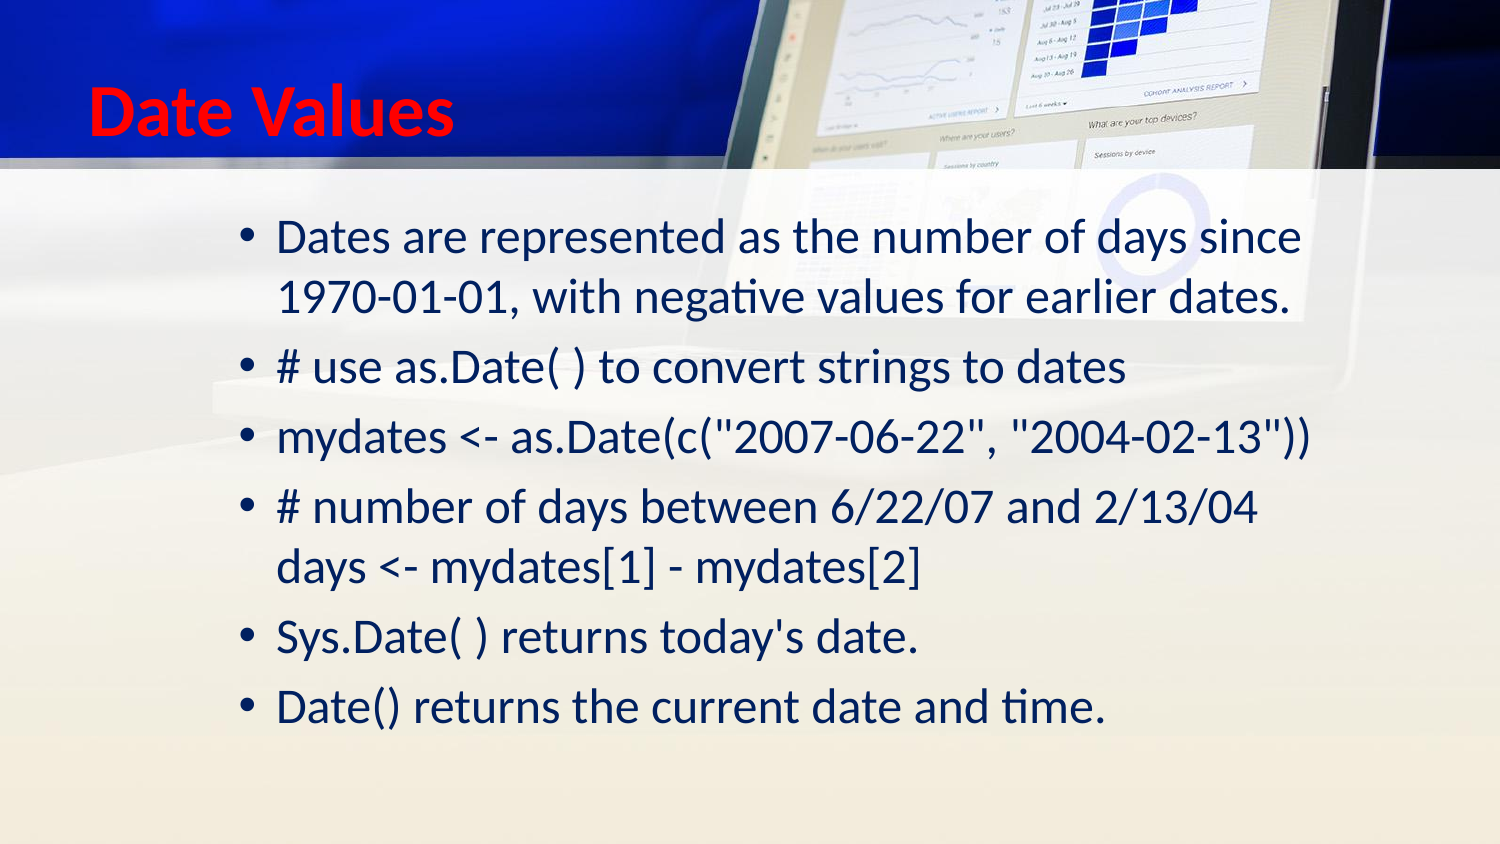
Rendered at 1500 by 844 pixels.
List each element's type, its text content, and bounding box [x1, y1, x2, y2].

picture [0, 0, 1500, 844]
title Date Values [73, 44, 1427, 170]
list Dates are represented as the number of days since 1970-01-01, with negative values for earlier dates. # use as.Date( ) to convert strings to dates mydates <- as.Date(c("2007-06-22", "2004-02-13")) # number of days between 6/22/07 and 2/13/04 days <- mydates[1] - mydates[2] Sys.Date( ) returns today's date. Date() returns the current date and time. [73, 196, 1427, 798]
